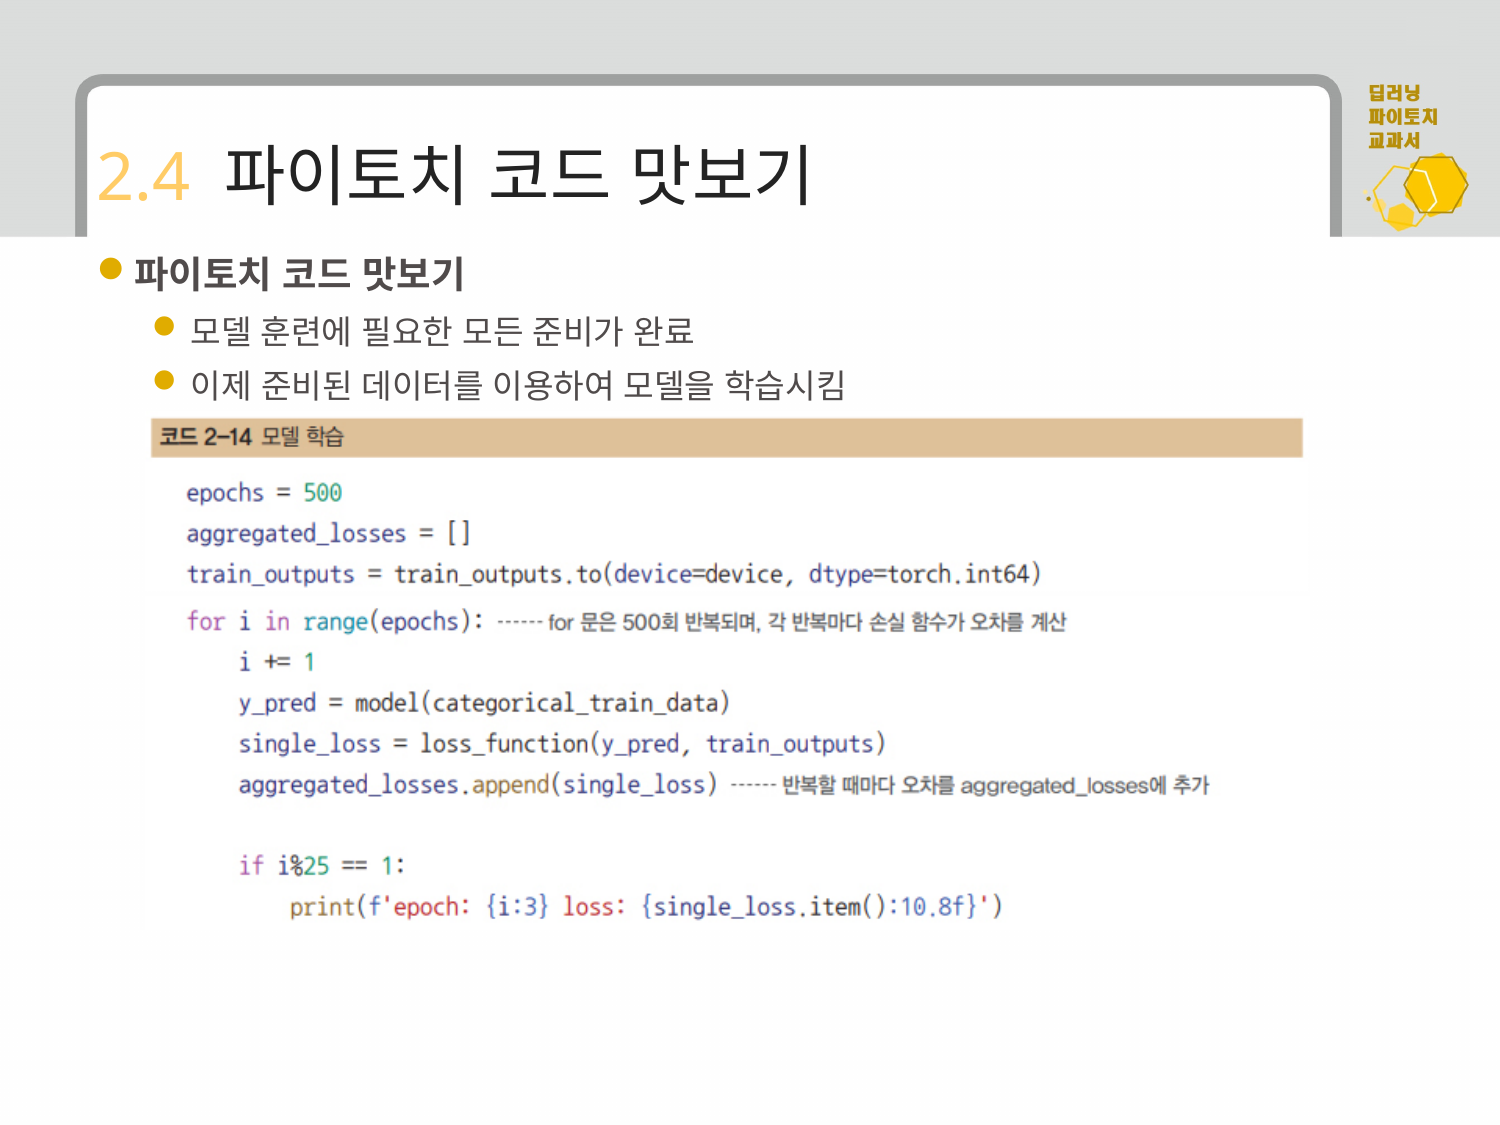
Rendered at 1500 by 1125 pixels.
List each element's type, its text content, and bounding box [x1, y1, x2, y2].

list 파이토치 코드 맛보기 모델 훈련에 필요한 모든 준비가 완료 이제 준비된 데이터를 이용하여 모델을 학습시킴 [81, 239, 1365, 1054]
picture [0, 0, 1500, 1125]
title 2.4 파이토치 코드 맛보기 [81, 90, 1412, 222]
